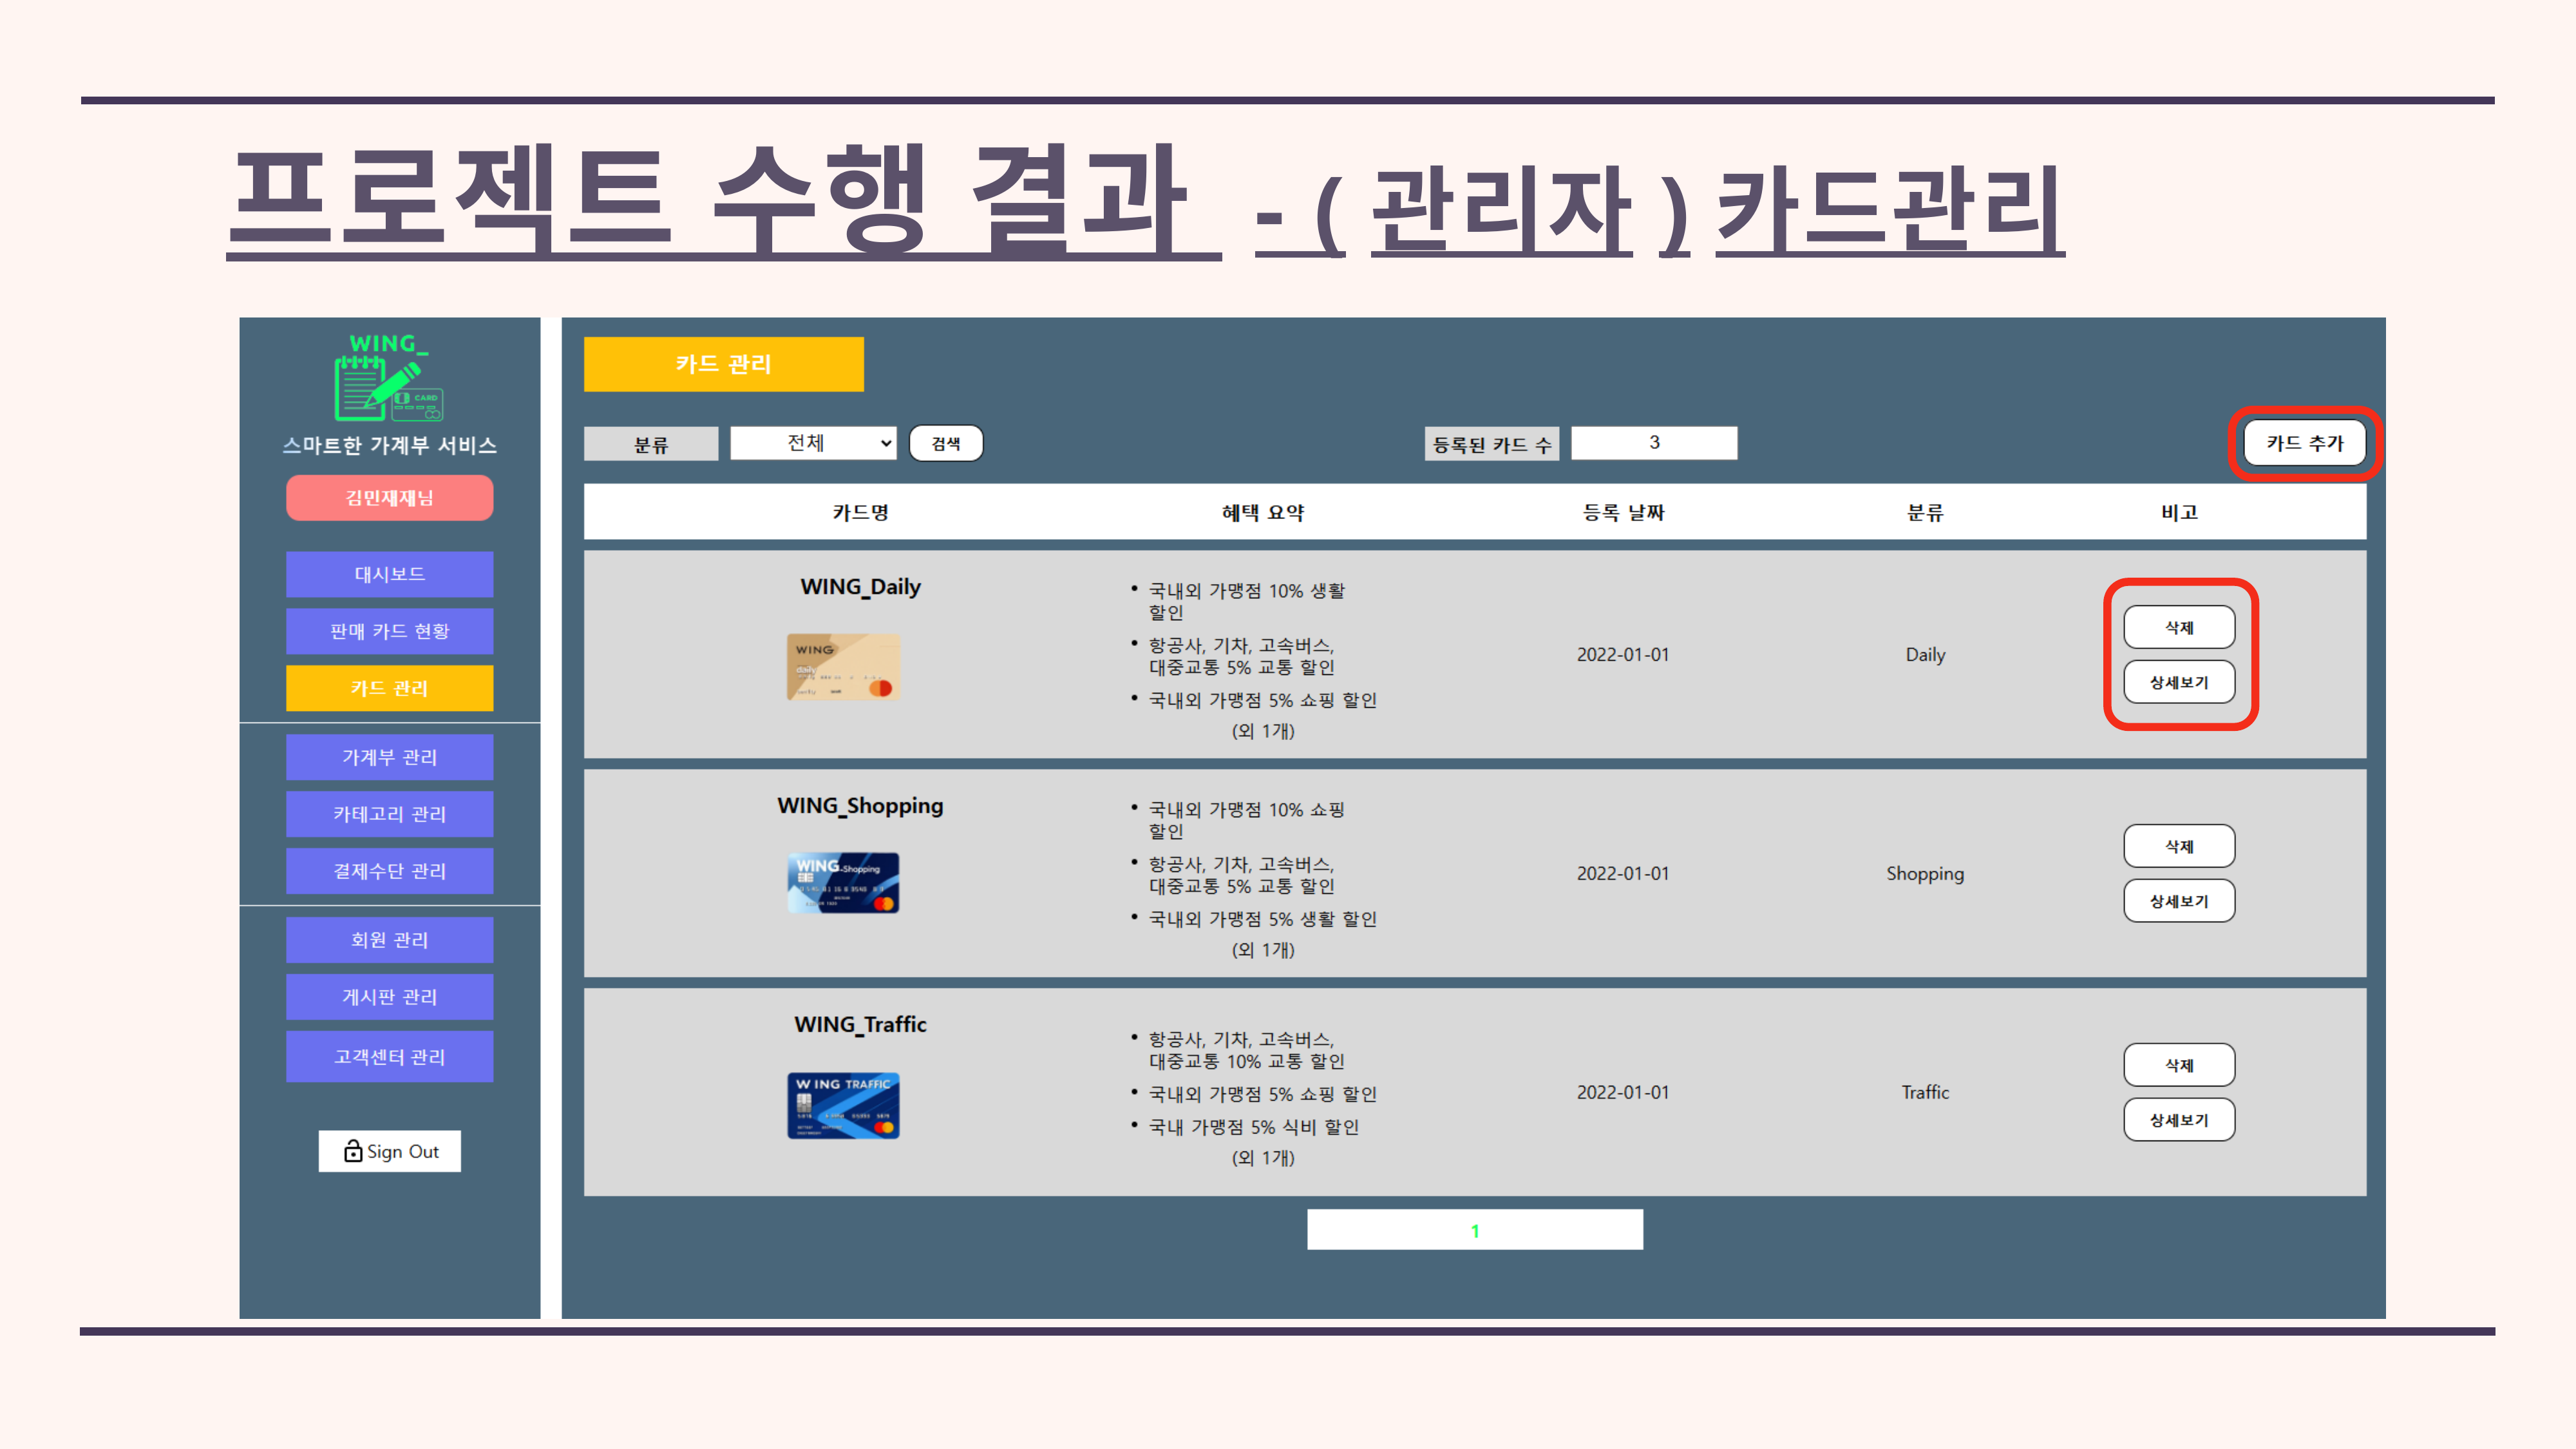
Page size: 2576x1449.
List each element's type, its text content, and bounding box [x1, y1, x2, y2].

title 프로젝트 수행 결과 - (관리자)카드관리 [220, 135, 2356, 310]
picture [240, 317, 2386, 1320]
